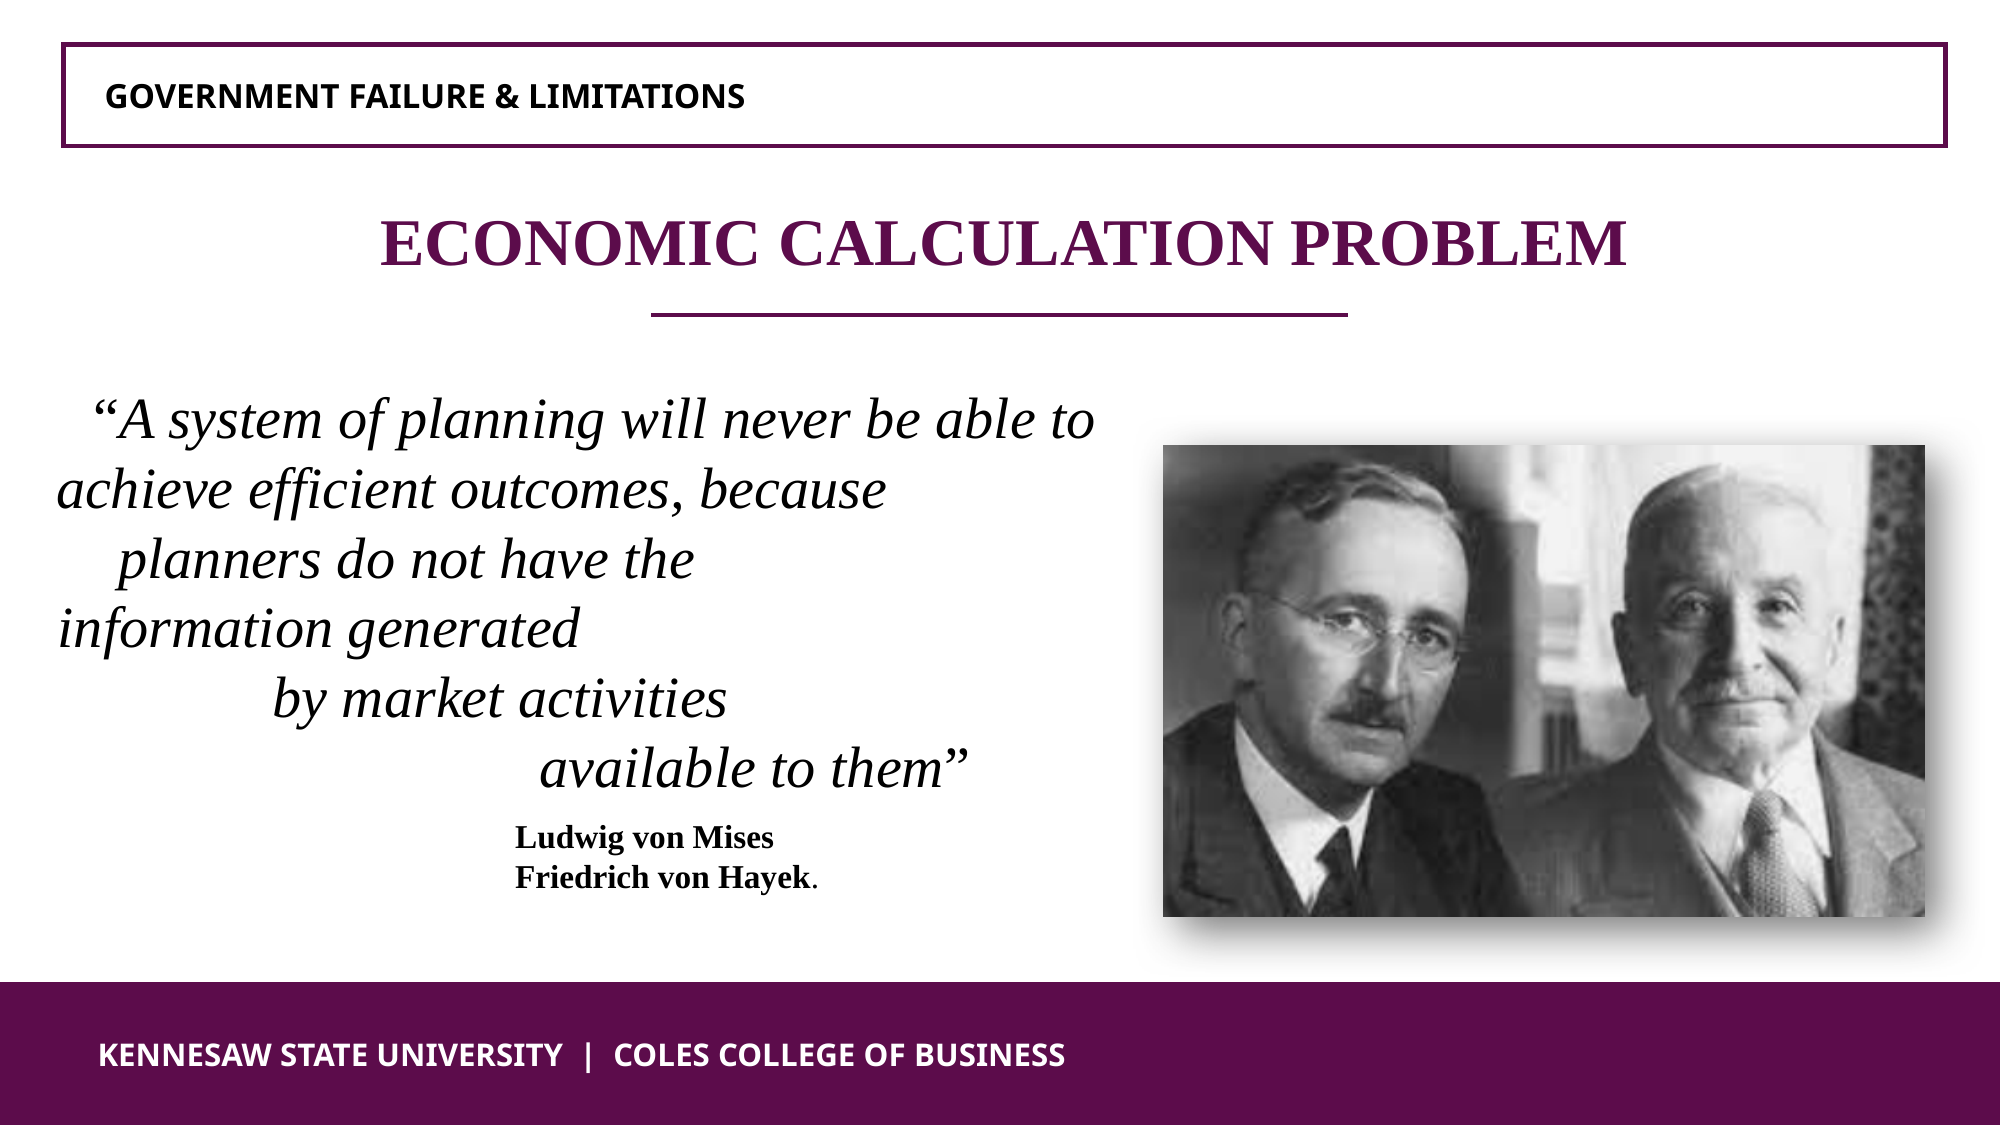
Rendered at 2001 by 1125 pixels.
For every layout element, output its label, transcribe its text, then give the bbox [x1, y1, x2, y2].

text_box Ludwig von Mises Friedrich von Hayek. [500, 808, 835, 903]
picture [1163, 445, 1926, 917]
text_box “A system of planning will never be able to achieve efficient outcomes, because planners do not have the information generated by market activities available to them” [38, 364, 1152, 620]
text_box KENNESAW STATE UNIVERSITY | COLES COLLEGE OF BUSINESS [0, 982, 2000, 1125]
text_box ECONOMIC CALCULATION PROBLEM [4, 184, 2000, 532]
text_box GOVERNMENT FAILURE & LIMITATIONS [63, 44, 1946, 146]
